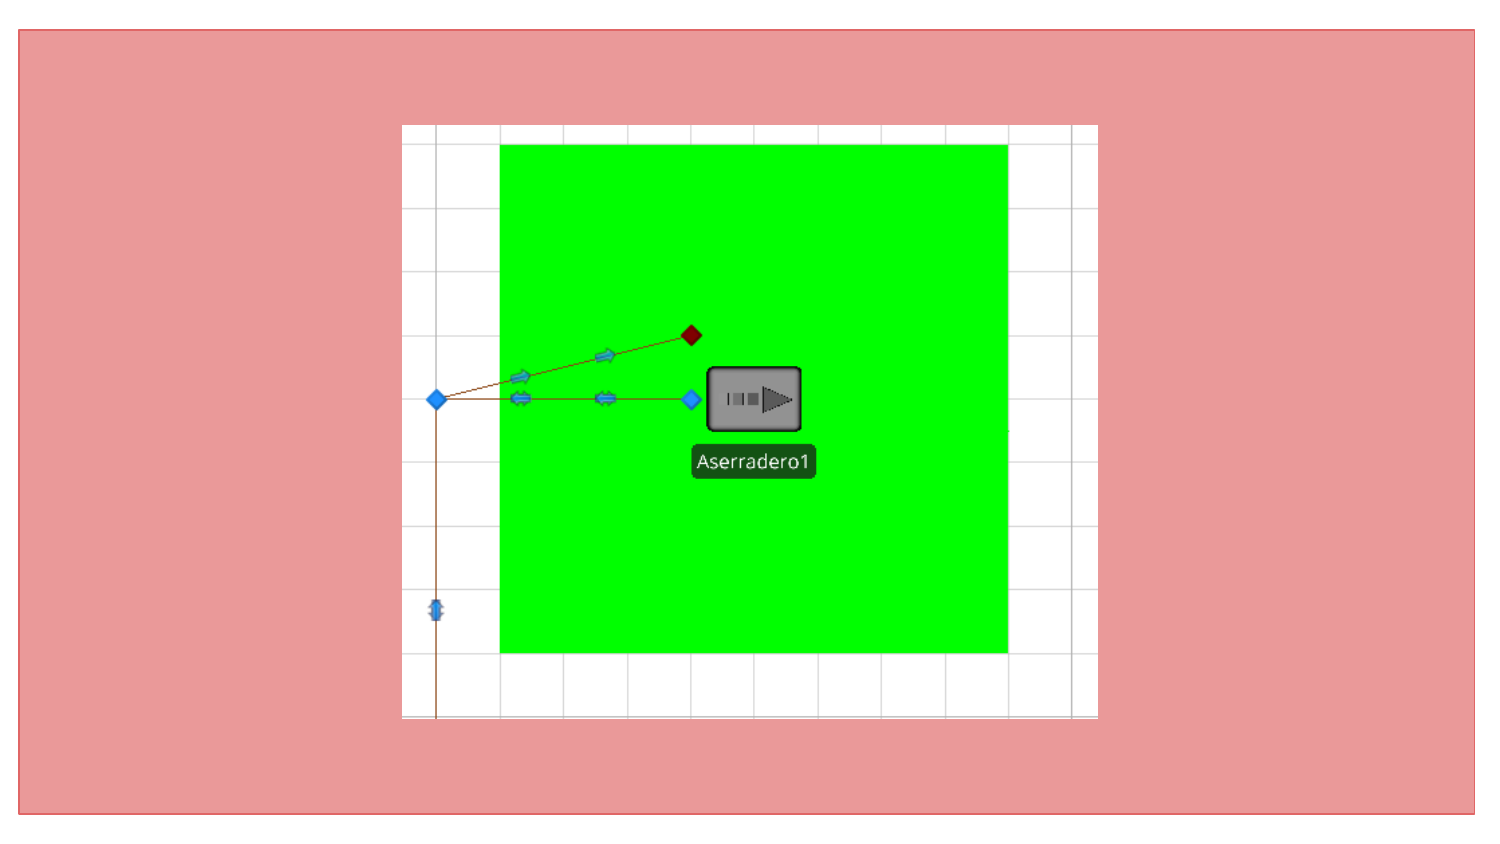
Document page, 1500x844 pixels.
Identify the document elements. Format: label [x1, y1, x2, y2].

picture [402, 124, 1098, 719]
text_box [19, 29, 1475, 814]
